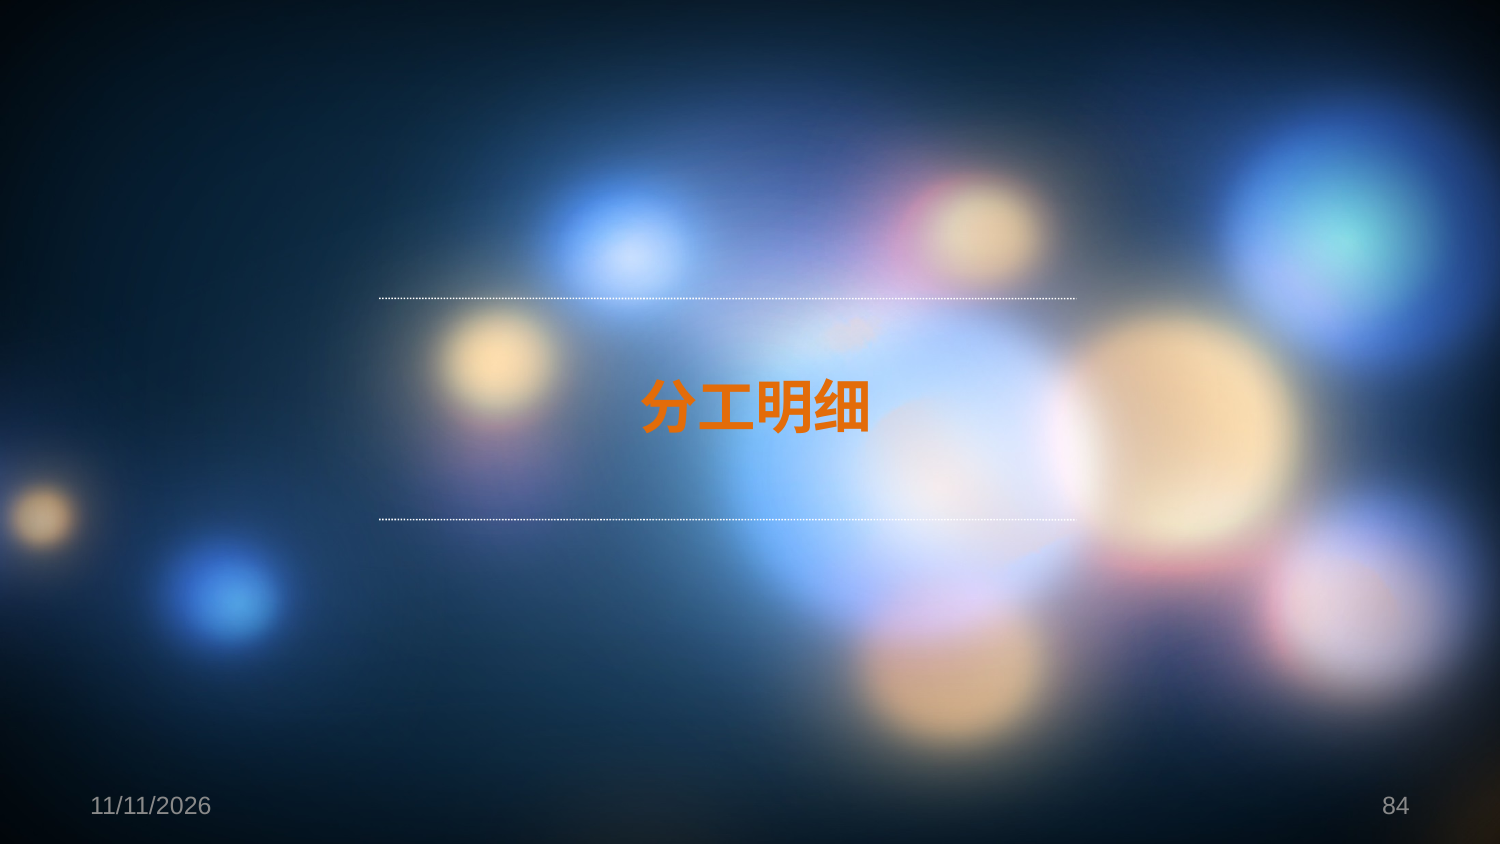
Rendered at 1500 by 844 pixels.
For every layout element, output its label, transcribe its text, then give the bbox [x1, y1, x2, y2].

text_box 分工明细 [466, 362, 1046, 448]
slide_number 84 [1074, 781, 1426, 828]
picture [0, 0, 1500, 844]
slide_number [74, 781, 426, 828]
